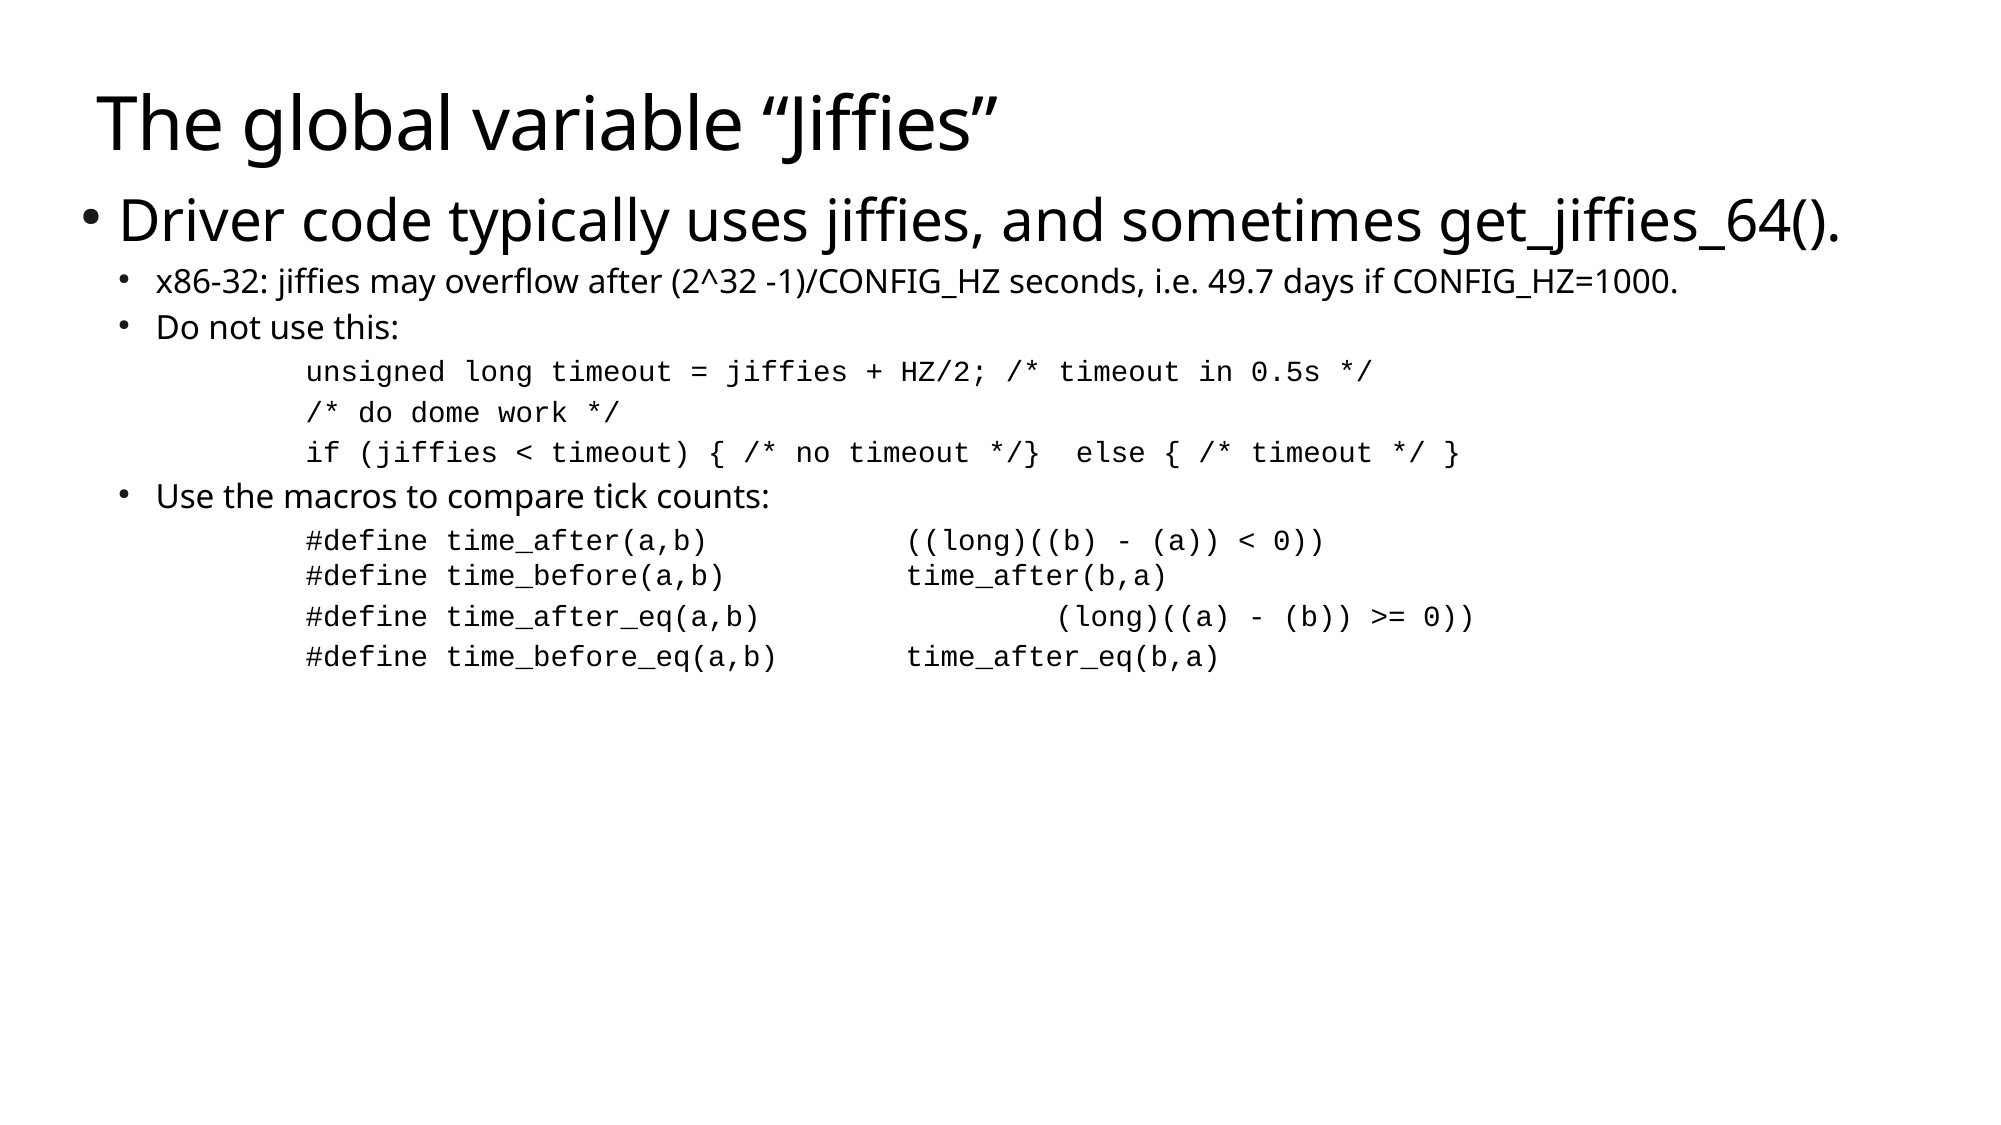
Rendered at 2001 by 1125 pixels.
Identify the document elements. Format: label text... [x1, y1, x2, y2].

list Driver code typically uses jiffies, and sometimes get_jiffies_64(). x86-32: jiffies may overflow after (2^32 -1)/CONFIG_HZ seconds, i.e. 49.7 days if CONFIG_HZ=1000. Do not use this: unsigned long timeout = jiffies + HZ/2; /* timeout in 0.5s */ /* do dome work */ if (jiffies < timeout) { /* no timeout */} else { /* timeout */ } Use the macros to compare tick counts: #define time_after(a,b) ((long)((b) - (a)) < 0)) #define time_before(a,b) time_after(b,a) #define time_after_eq(a,b) (long)((a) - (b)) >= 0)) #define time_before_eq(a,b) time_after_eq(b,a) [80, 183, 1888, 714]
title The global variable “Jiffies” [96, 75, 1904, 167]
